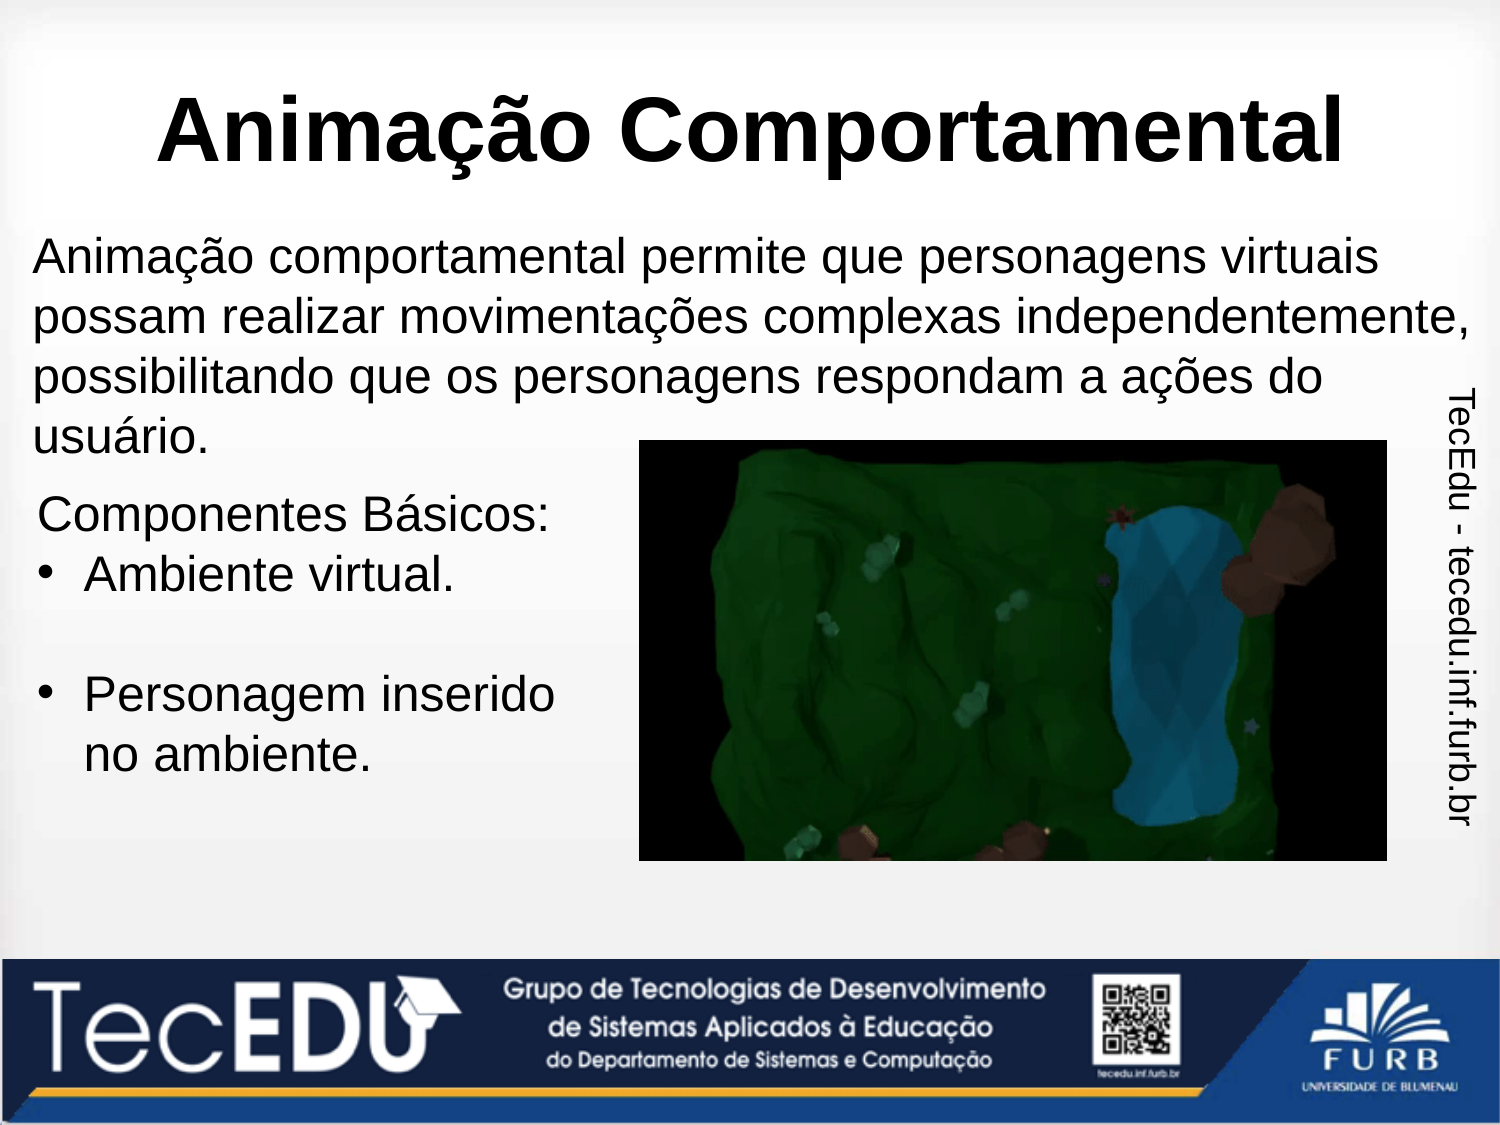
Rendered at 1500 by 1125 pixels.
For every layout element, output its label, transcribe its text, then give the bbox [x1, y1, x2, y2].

title Animação Comportamental [76, 30, 1427, 216]
text_box Componentes Básicos: Ambiente virtual. Personagem inserido no ambiente. [22, 474, 607, 789]
text_box Animação comportamental permite que personagens virtuais possam realizar movimentações complexas independentemente, possibilitando que os personagens respondam a ações do usuário. [17, 216, 1500, 472]
picture [0, 0, 1500, 1125]
